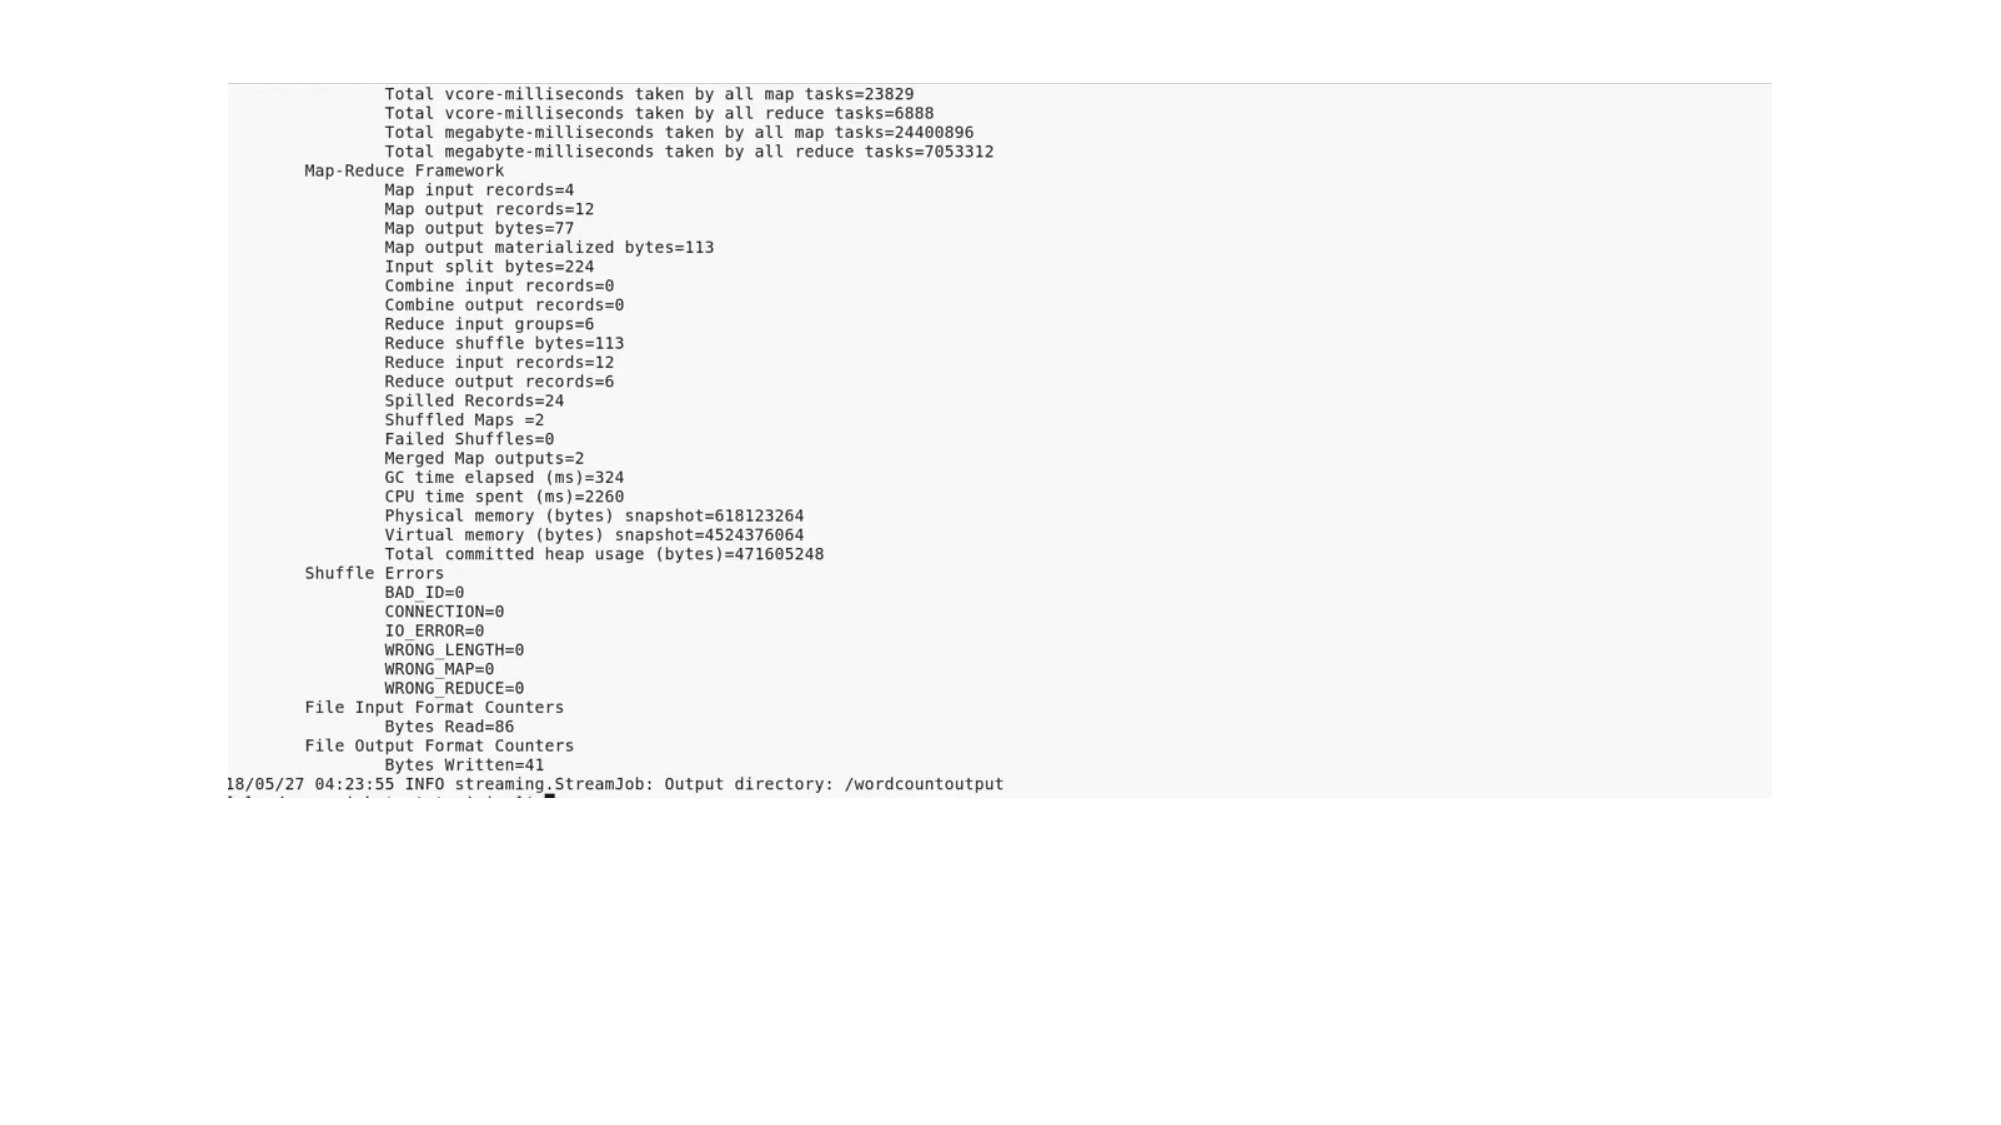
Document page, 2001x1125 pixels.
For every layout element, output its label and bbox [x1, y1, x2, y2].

list [228, 83, 1772, 798]
